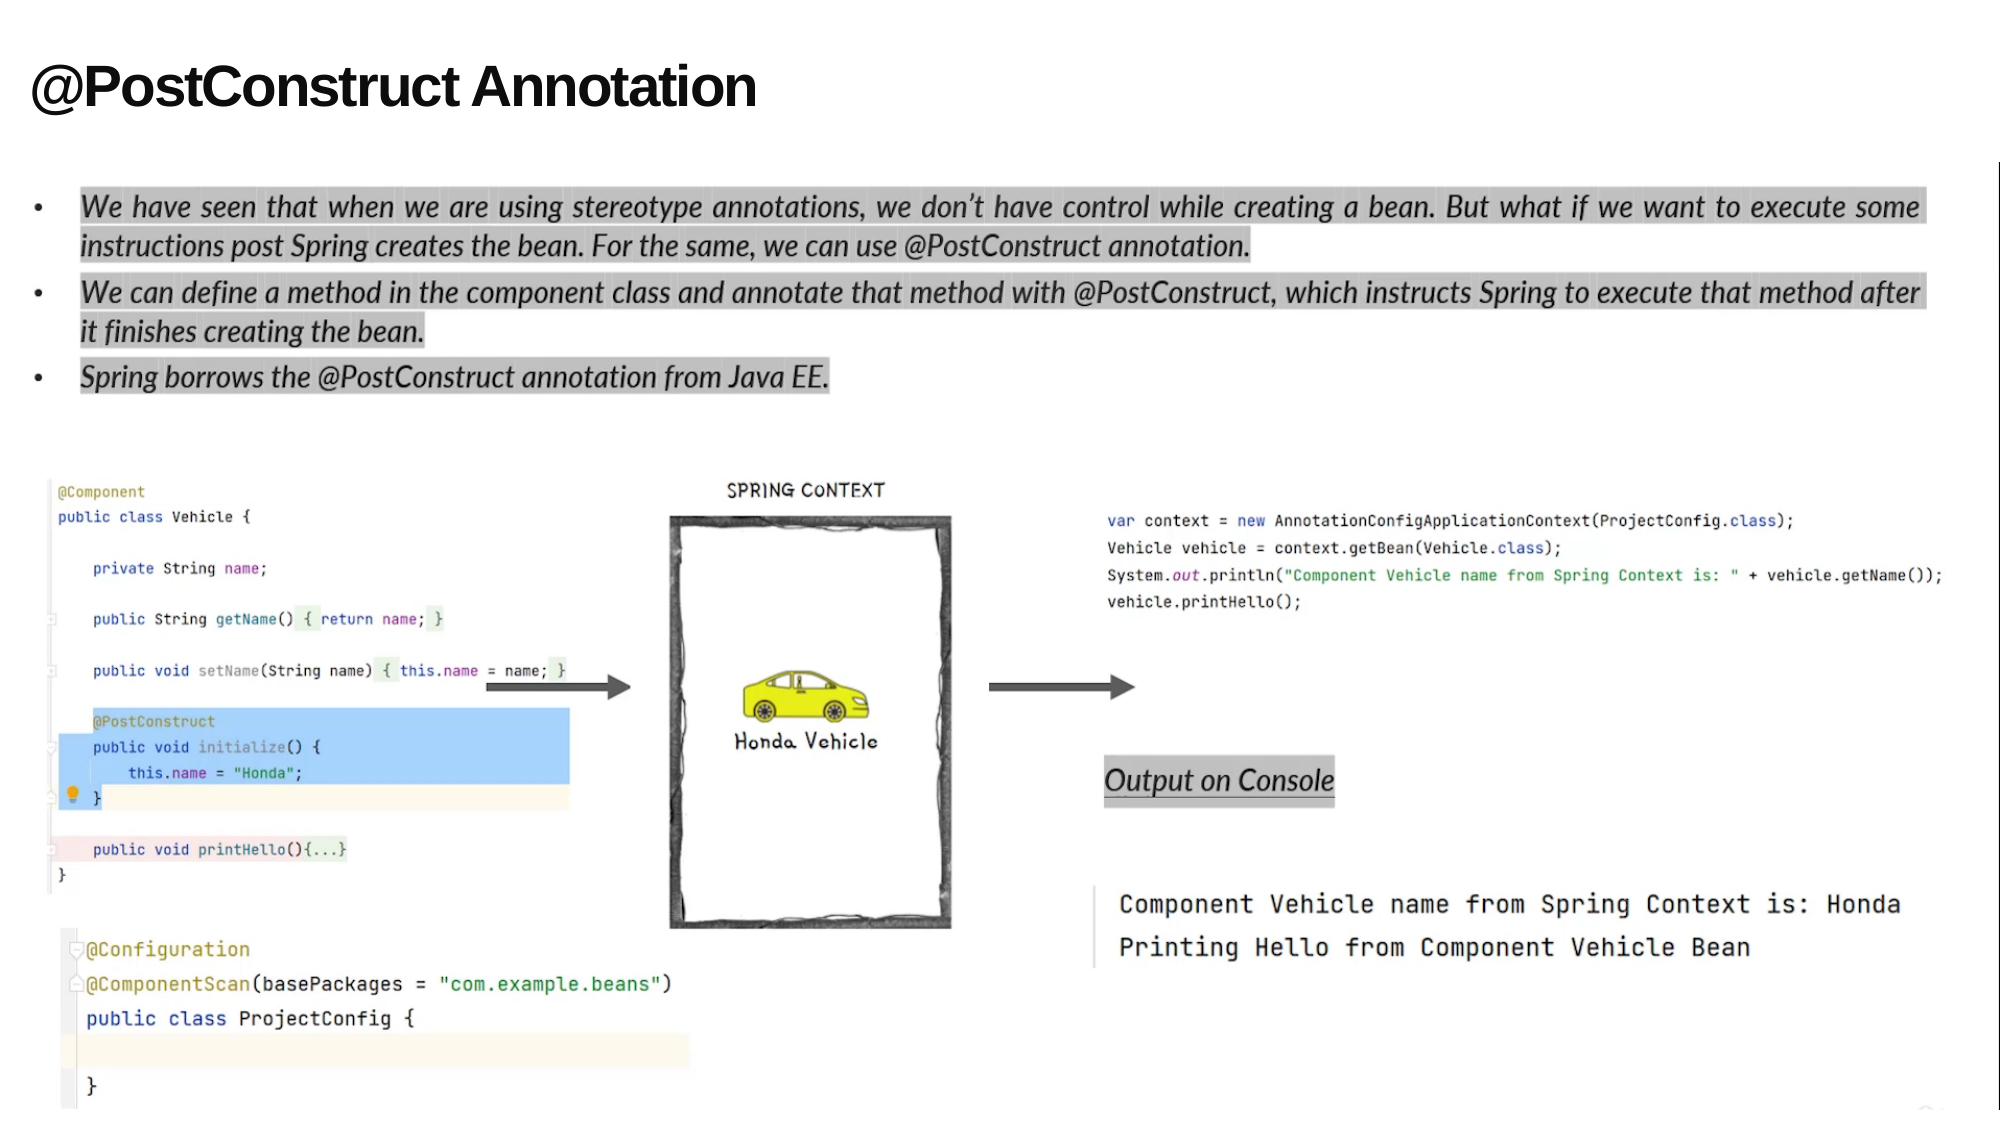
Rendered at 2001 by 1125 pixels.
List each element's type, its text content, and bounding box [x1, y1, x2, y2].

text_box @PostConstruct Annotation [29, 48, 802, 119]
picture [0, 162, 2000, 1110]
